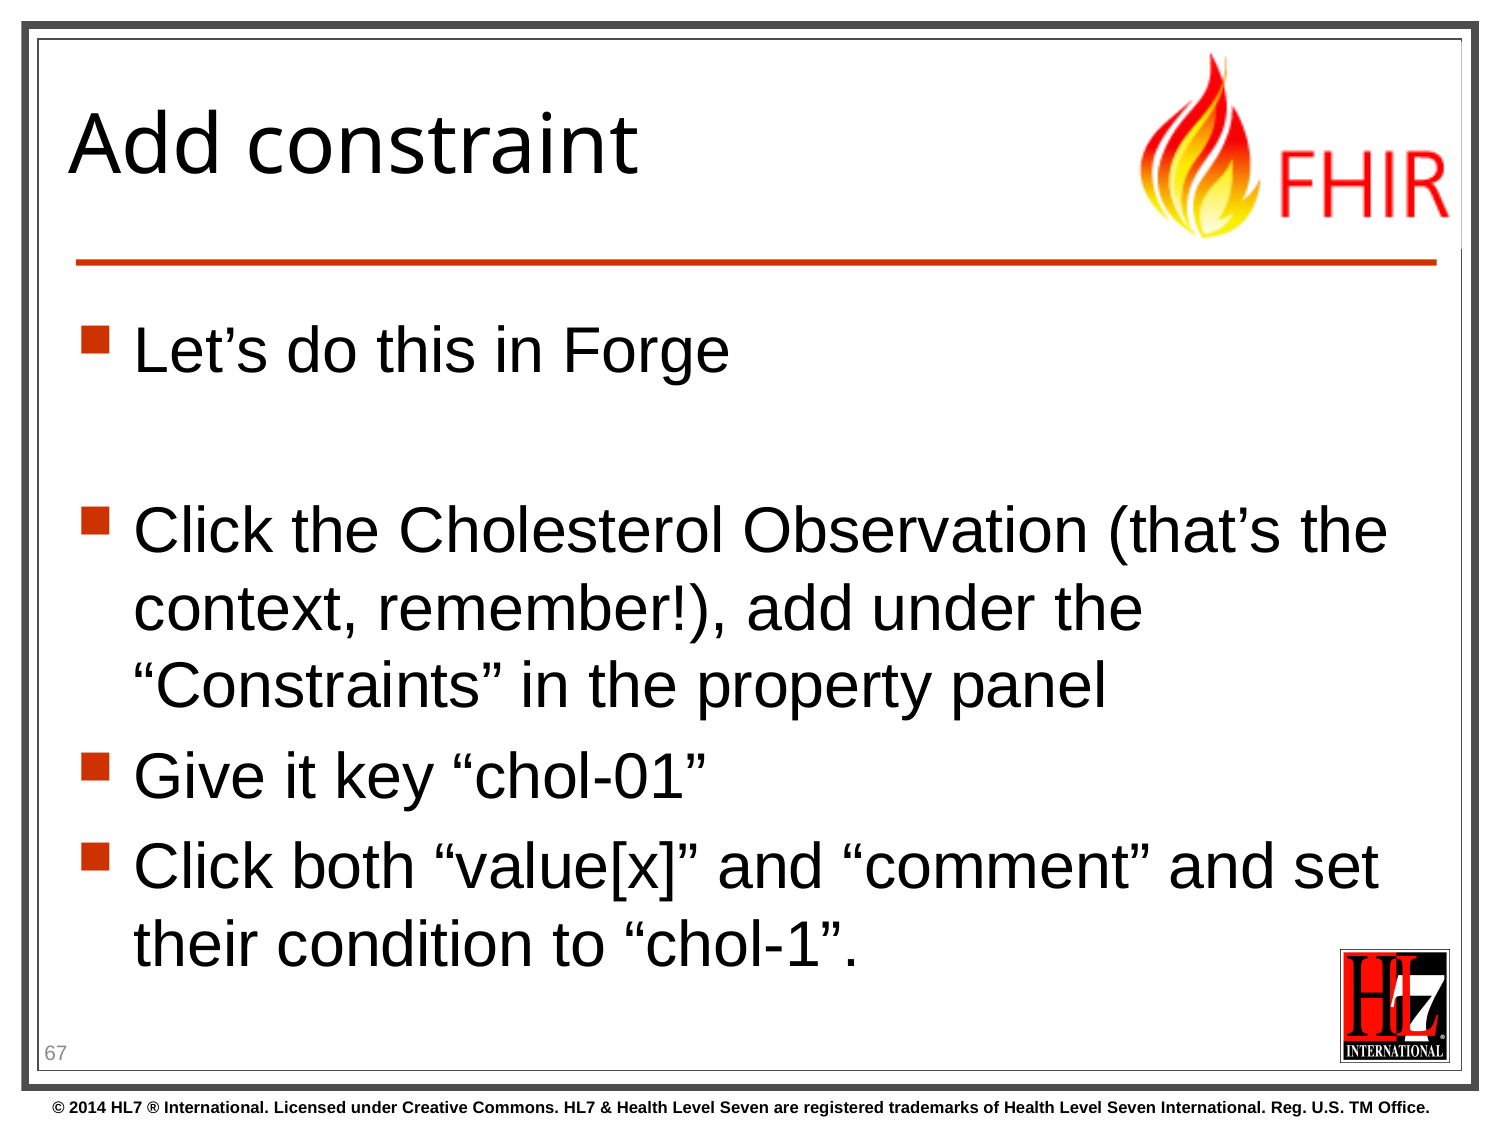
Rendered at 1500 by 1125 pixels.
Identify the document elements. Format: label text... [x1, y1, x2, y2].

slide_number 67 [29, 1034, 148, 1071]
list Let’s do this in Forge Click the Cholesterol Observation (that’s the context, remember!), add under the “Constraints” in the property panel Give it key “chol-01” Click both “value[x]” and “comment” and set their condition to “chol-1”. [62, 299, 1438, 1035]
picture [1128, 42, 1462, 249]
title Add constraint [53, 54, 1128, 244]
picture [1340, 949, 1450, 1063]
